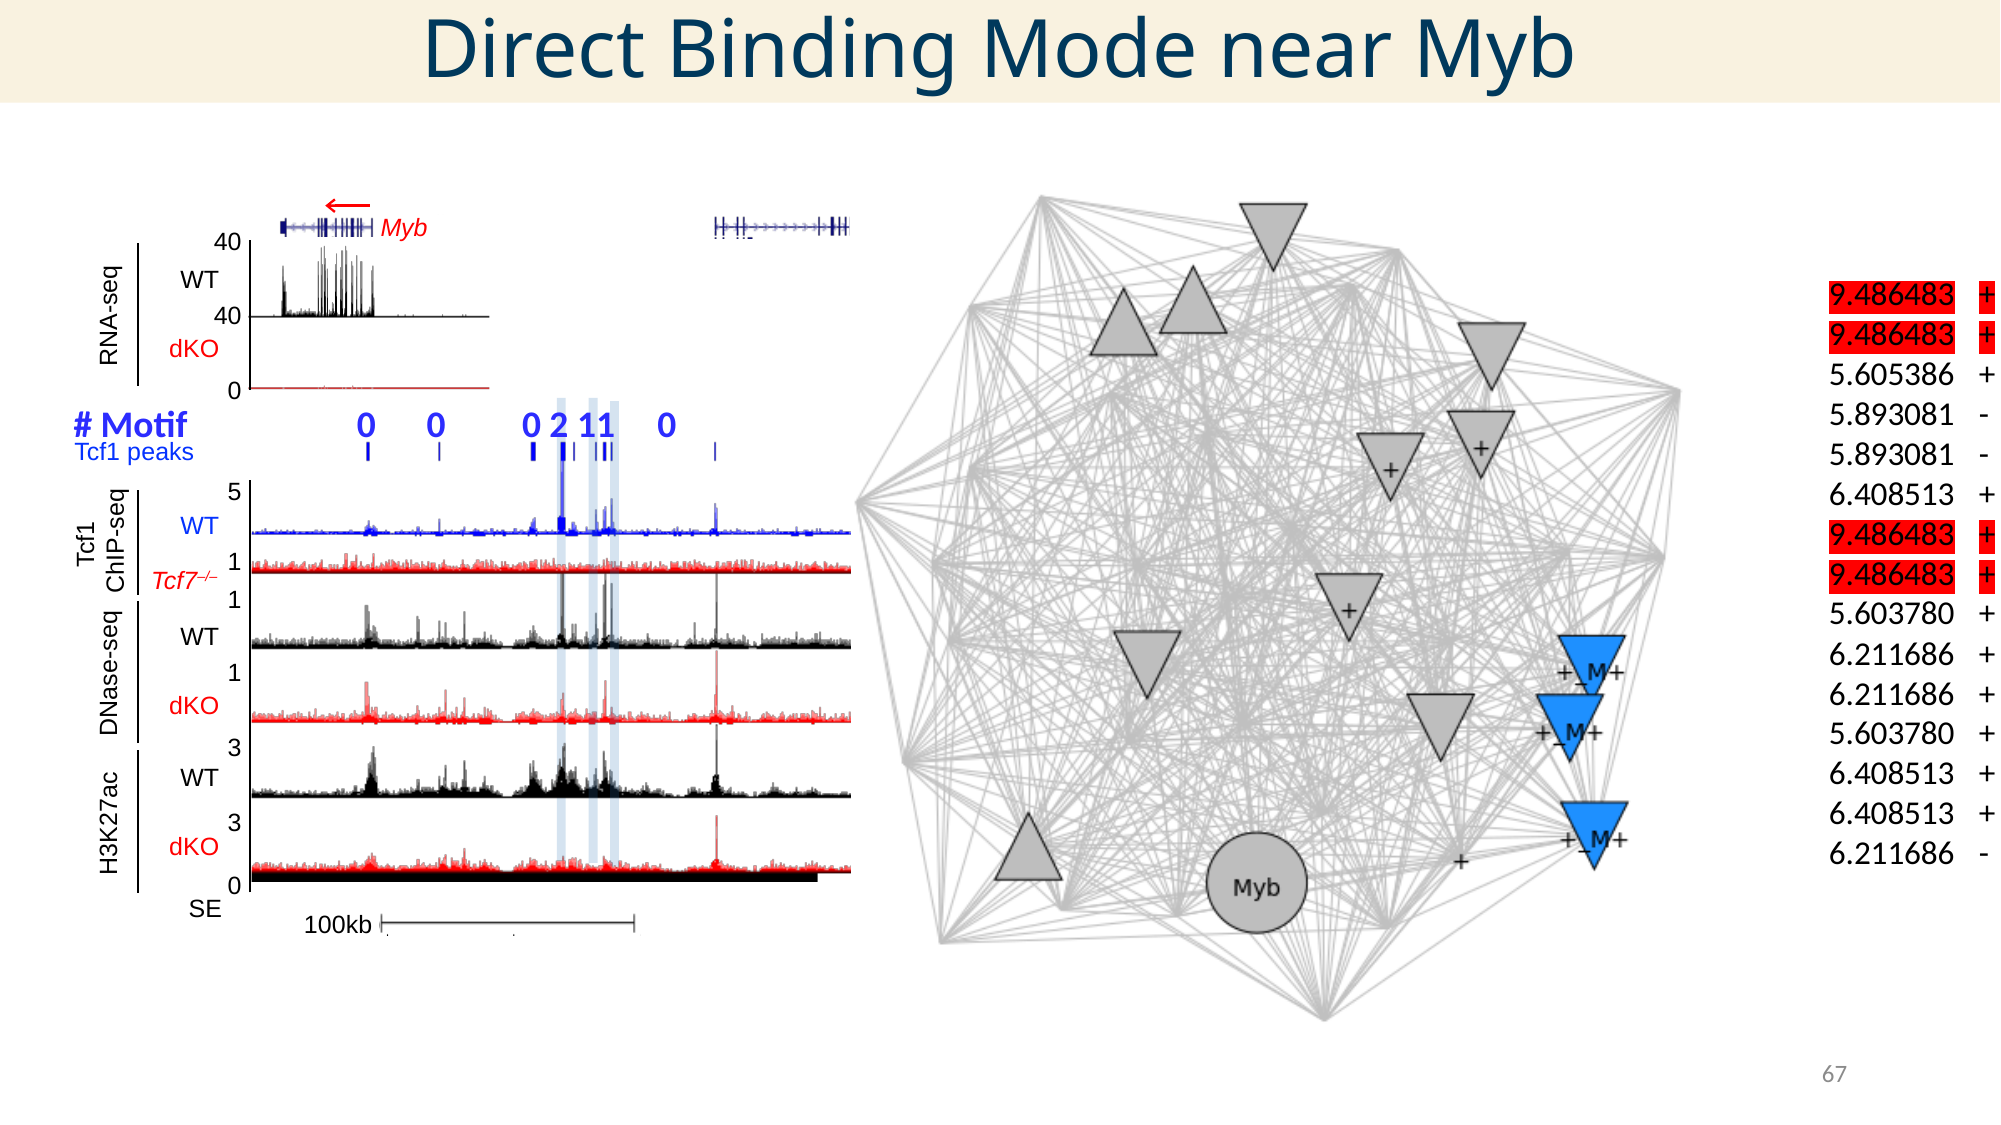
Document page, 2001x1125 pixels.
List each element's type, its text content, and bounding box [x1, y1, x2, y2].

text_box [58, 198, 851, 947]
text_box Direct Binding Mode near Myb [0, 0, 2000, 103]
slide_number 67 [1412, 1042, 1863, 1103]
text_box chr10 20974883 20974890 Tcf7(Jaspar)/MA0769.1 9.486483 + chr10 20968580 20968587 Tcf7(Jaspar)/MA0769.1 9.486483 + chr10 20968701 20968708 Tcf7(Jaspar)/MA0769.1 5.605386 + chr10 20968675 20968682 Tcf7(Jaspar)/MA0769.1 5.893081 - chr10 20968407 20968414 Tcf7(Jaspar)/MA0769.1 5.893081 - chr10 20955171 20955178 Tcf7(Jaspar)/MA0769.1 6.408513 + chr10 20955363 20955370 Tcf7(Jaspar)/MA0769.1 9.486483 + chr10 20955428 20955435 Tcf7(Jaspar)/MA0769.1 9.486483 + chr10 20955568 20955575 Tcf7(Jaspar)/MA0769.1 5.603780 + chr10 20955653 20955660 Tcf7(Jaspar)/MA0769.1 6.211686 + chr10 20943487 20943494 Tcf7(Jaspar)/MA0769.1 6.211686 + chr10 20943702 20943709 Tcf7(Jaspar)/MA0769.1 5.603780 + chr10 20944025 20944032 Tcf7(Jaspar)/MA0769.1 6.408513 + chr10 20944134 20944141 Tcf7(Jaspar)/MA0769.1 6.408513 + chr10 20943929 20943936 Tcf7(Jaspar)/MA0769.1 6.211686 - [1746, 265, 2000, 879]
picture [790, 130, 1746, 1087]
